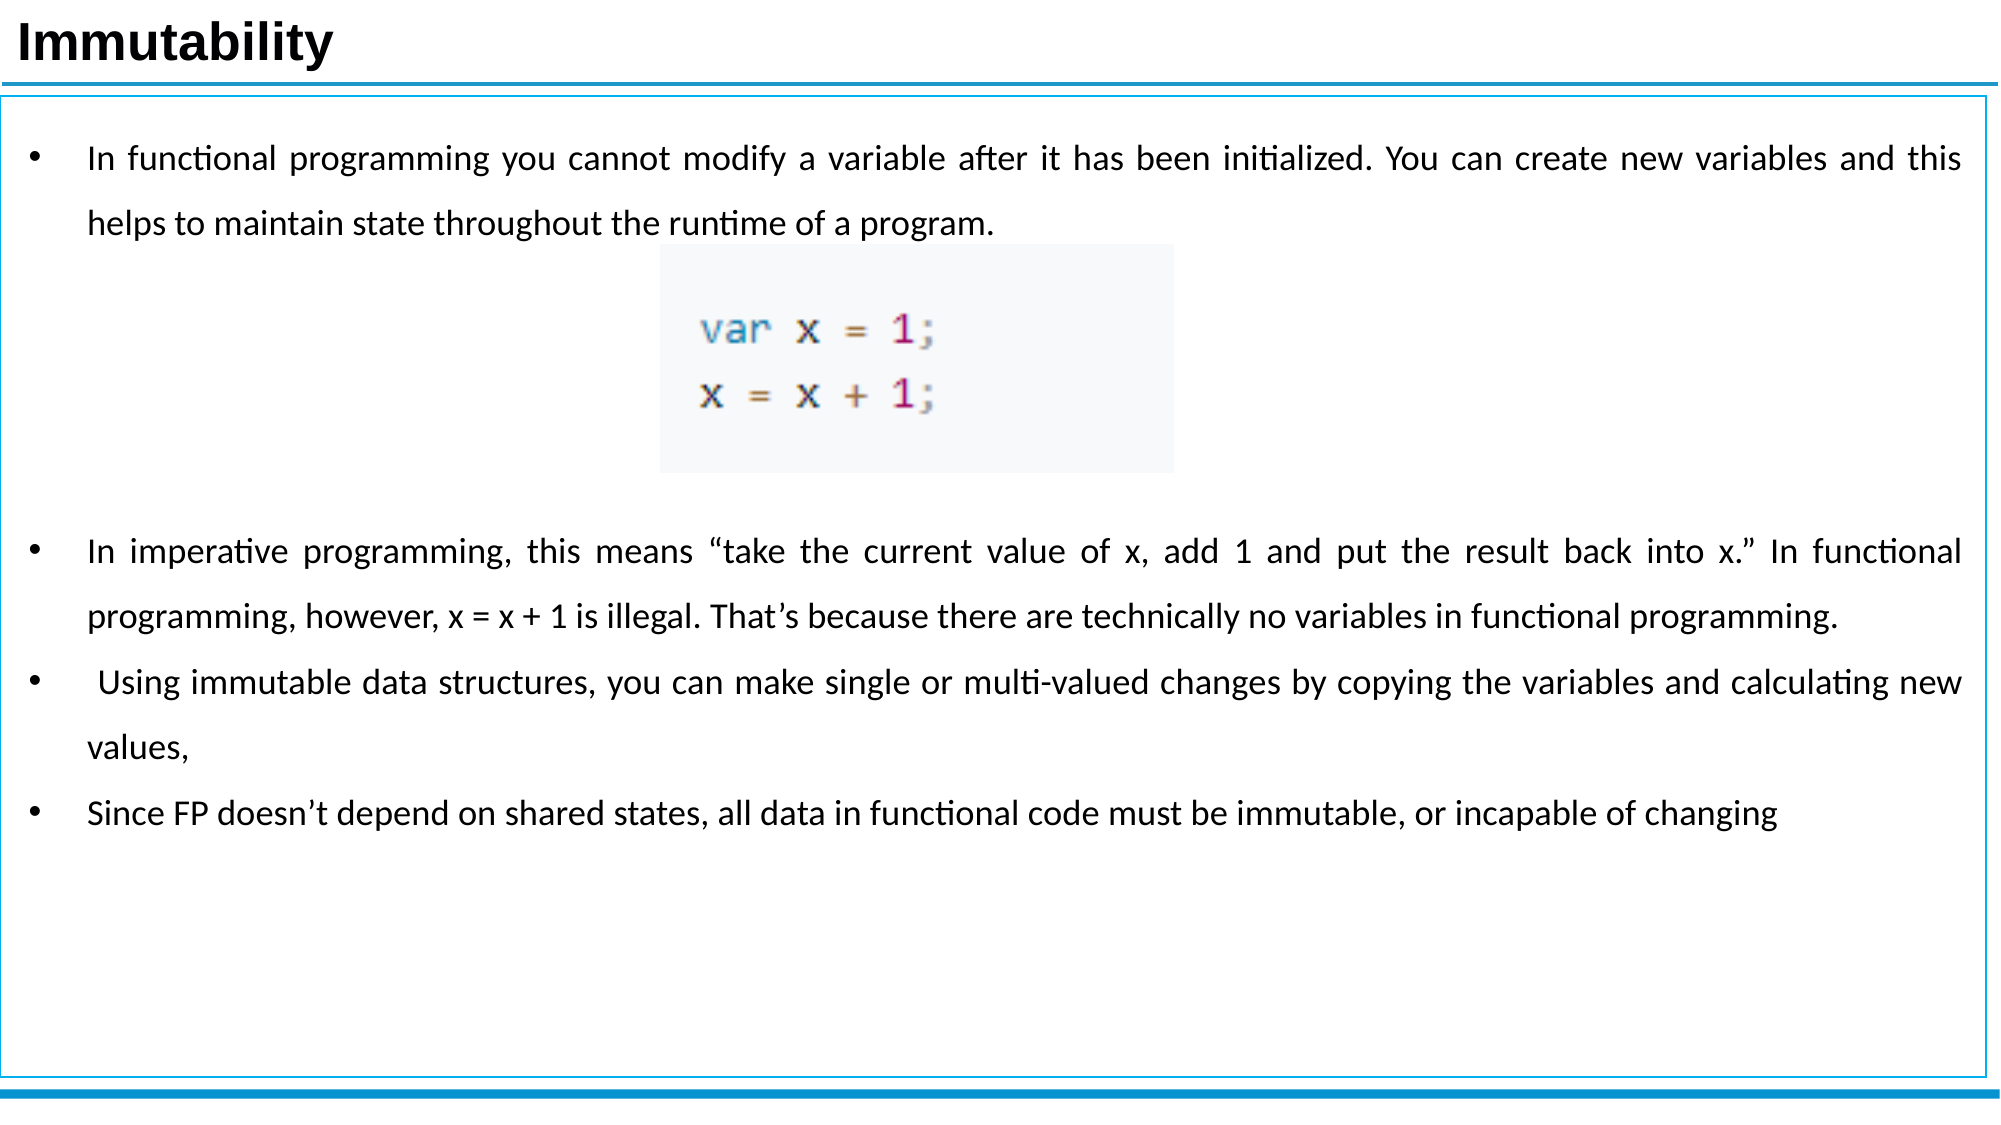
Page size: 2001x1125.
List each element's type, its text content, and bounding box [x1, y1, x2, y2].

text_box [0, 96, 1986, 1078]
text_box [0, 1089, 2000, 1099]
picture [659, 244, 1174, 473]
text_box Immutability [14, 7, 785, 72]
